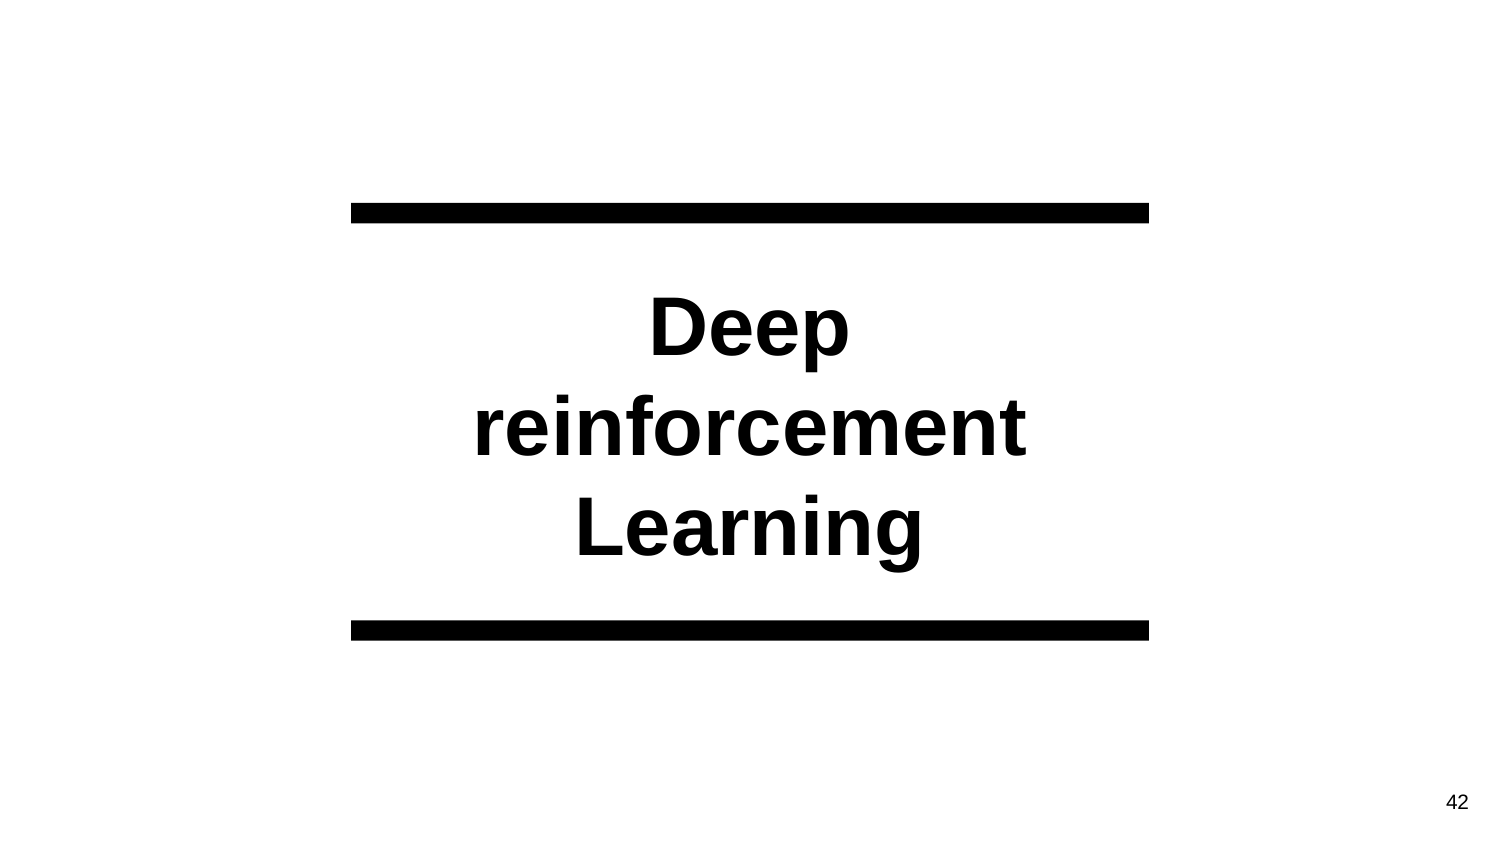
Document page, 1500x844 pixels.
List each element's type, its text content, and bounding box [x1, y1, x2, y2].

title Deep reinforcement Learning [351, 267, 1149, 577]
slide_number ‹#› [1394, 769, 1484, 834]
